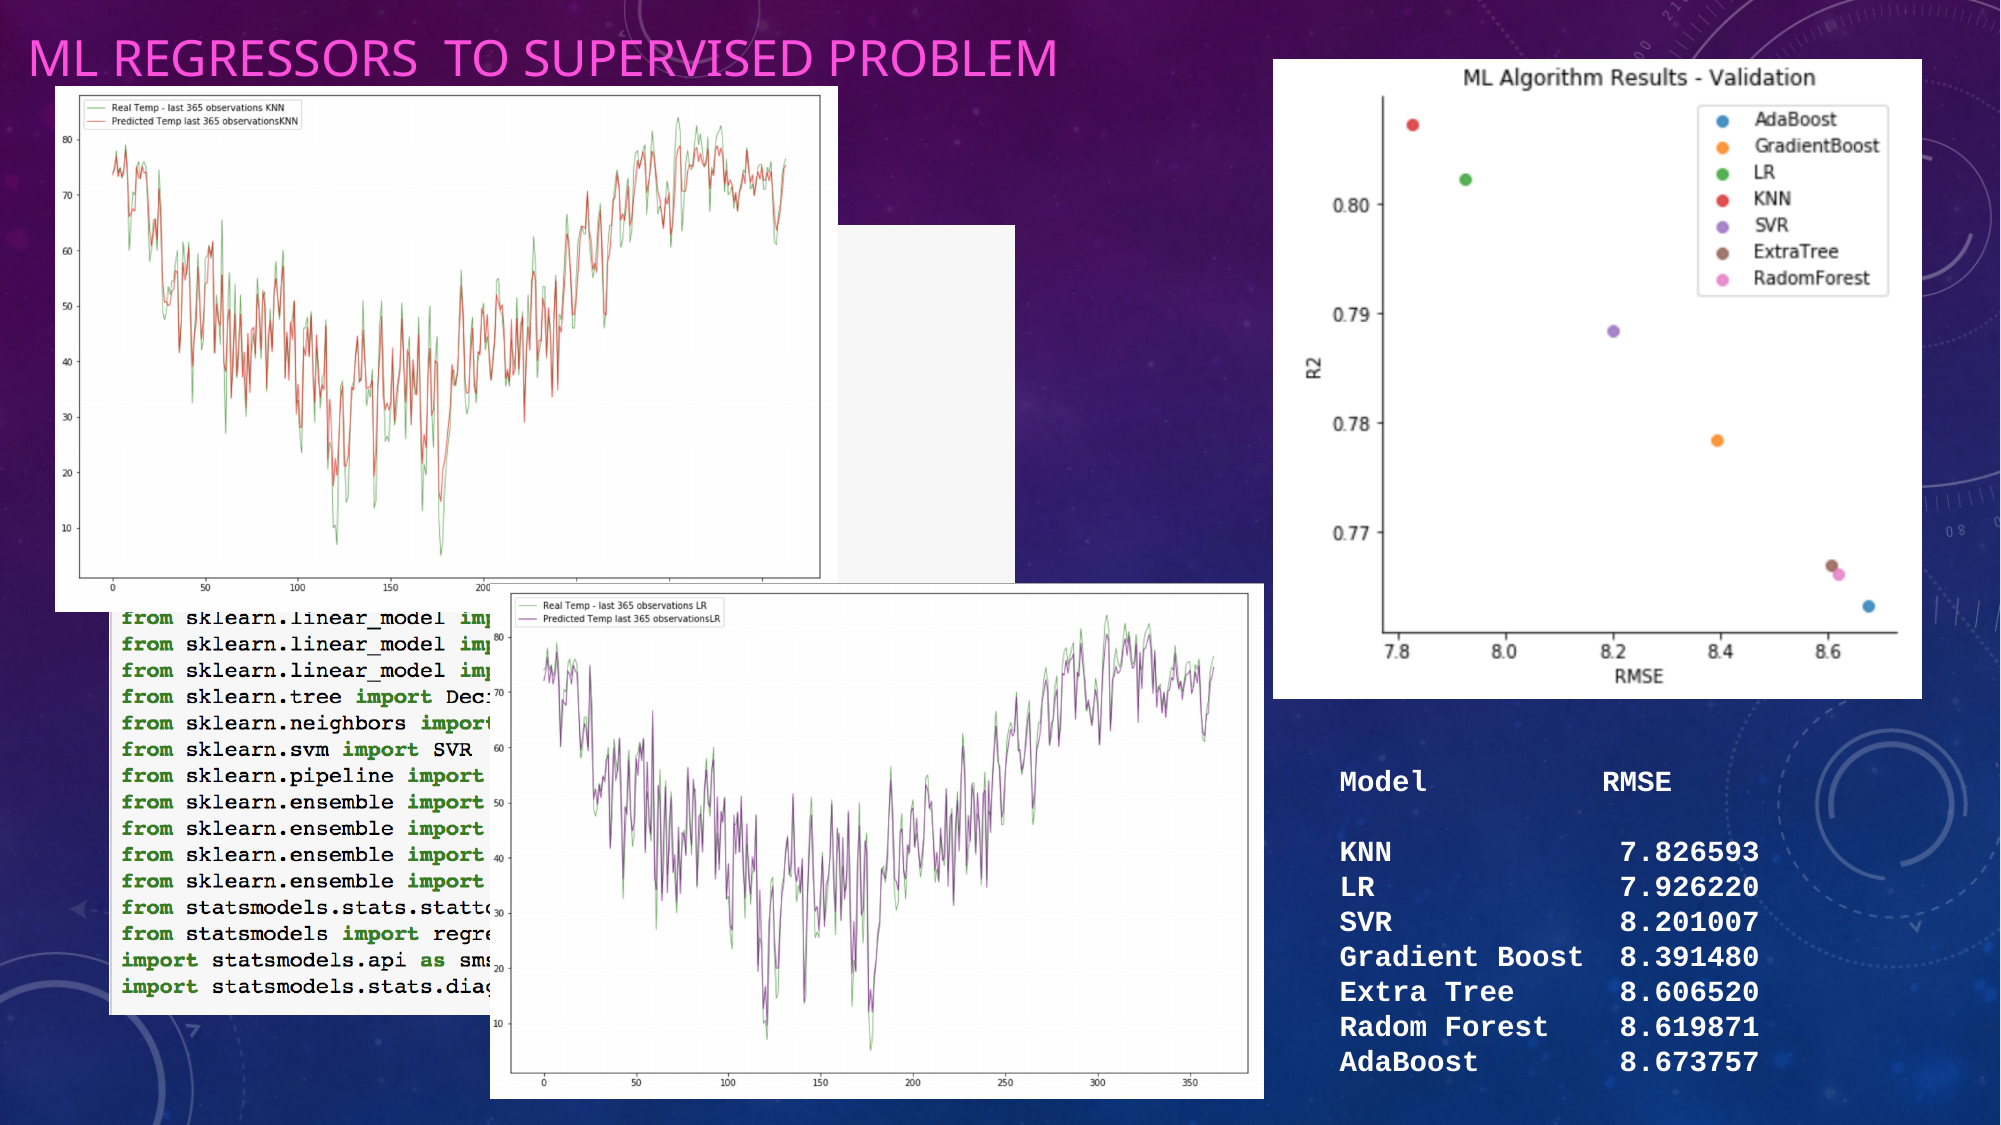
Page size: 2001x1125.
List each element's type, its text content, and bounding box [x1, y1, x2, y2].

title ML regressors to supervised problem [12, 0, 2000, 113]
picture [0, 0, 2001, 1125]
text_box Model RMSE KNN 7.826593 LR 7.926220 SVR 8.201007 Gradient Boost 8.391480 Extra Tree 8.606520 Radom Forest 8.619871 AdaBoost 8.673757 [1324, 725, 1967, 1085]
